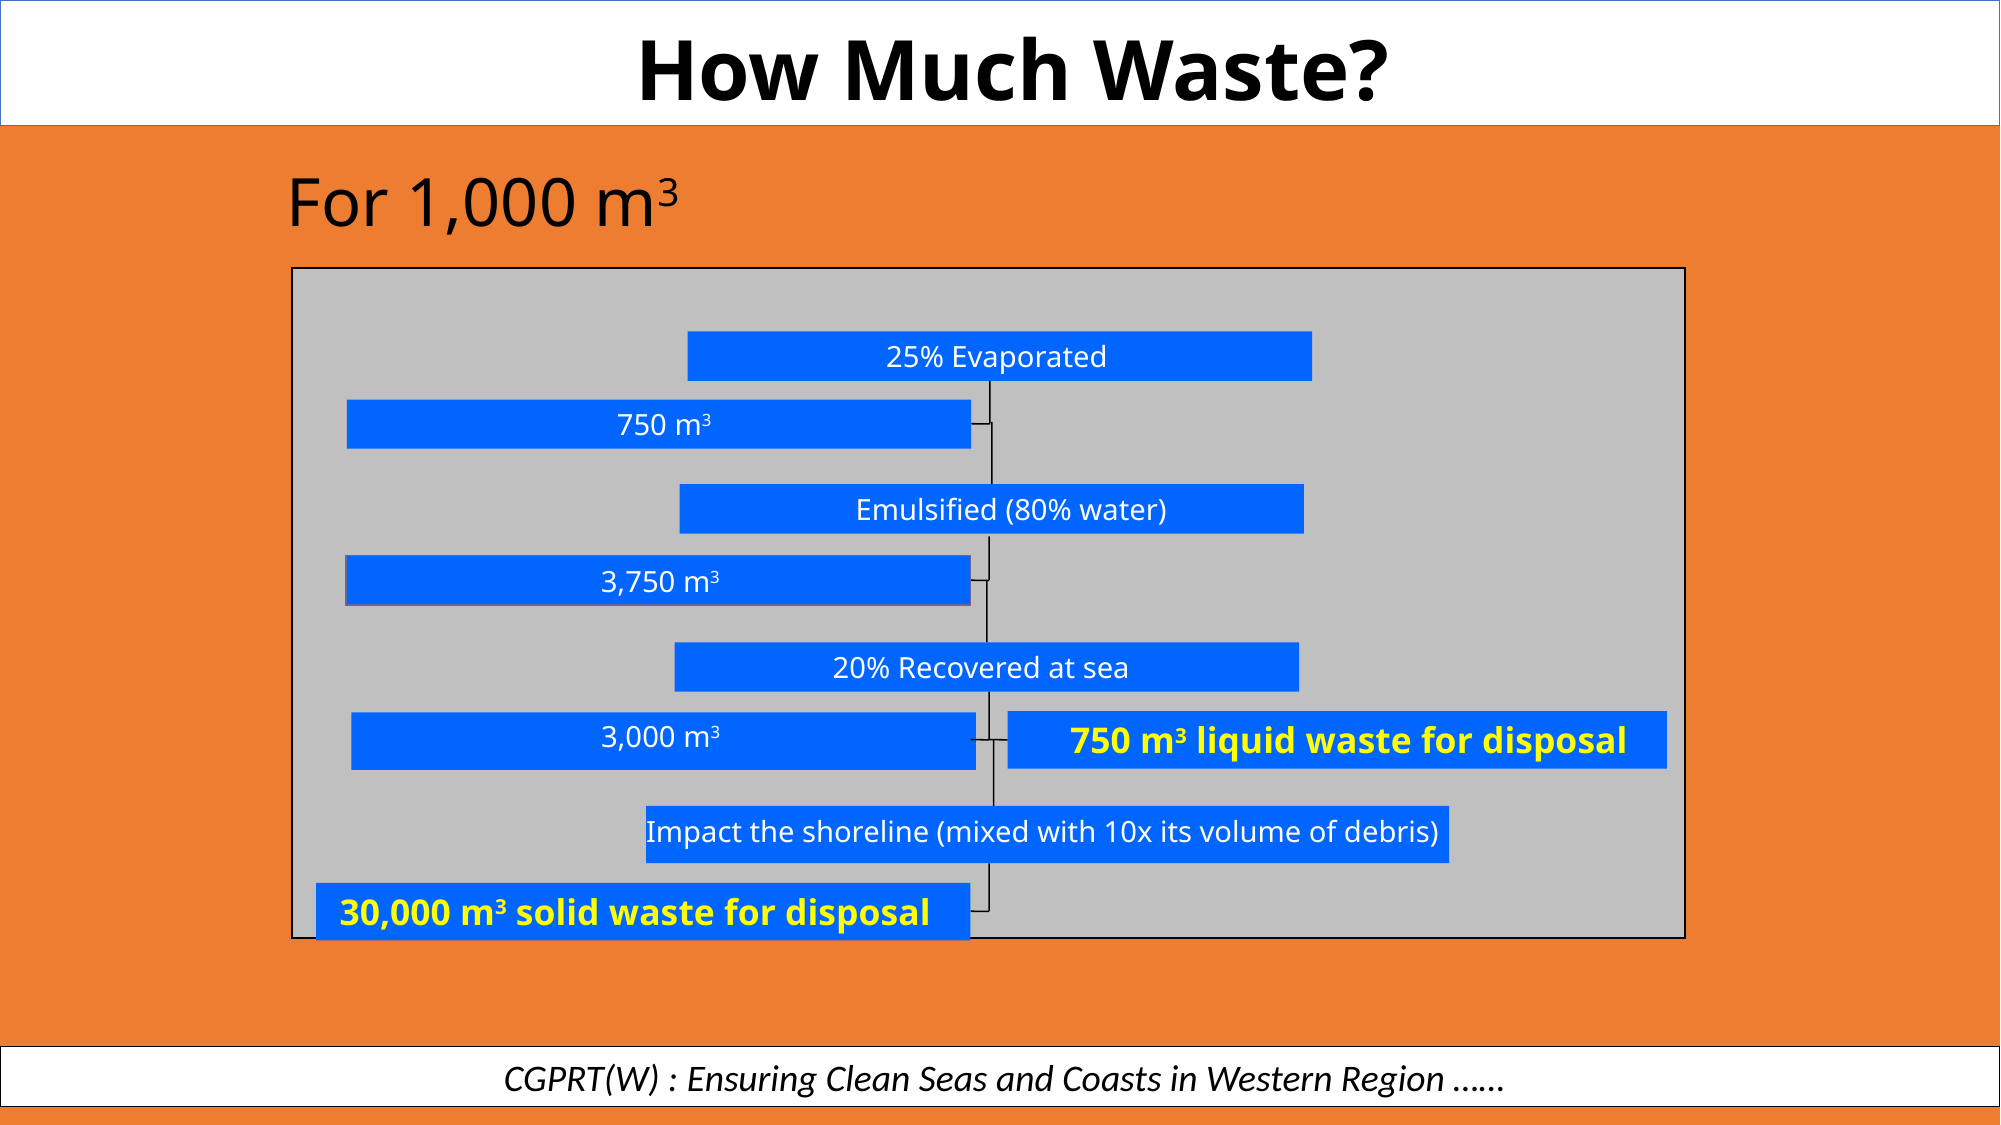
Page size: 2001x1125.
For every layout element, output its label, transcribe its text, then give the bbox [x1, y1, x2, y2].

text_box CGPRT(W) : Ensuring Clean Seas and Coasts in Western Region …… [0, 1046, 2000, 1107]
text_box For 1,000 m3 [271, 152, 746, 247]
text_box [0, 0, 2000, 126]
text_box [291, 268, 1686, 975]
text_box How Much Waste? [74, 21, 1950, 114]
